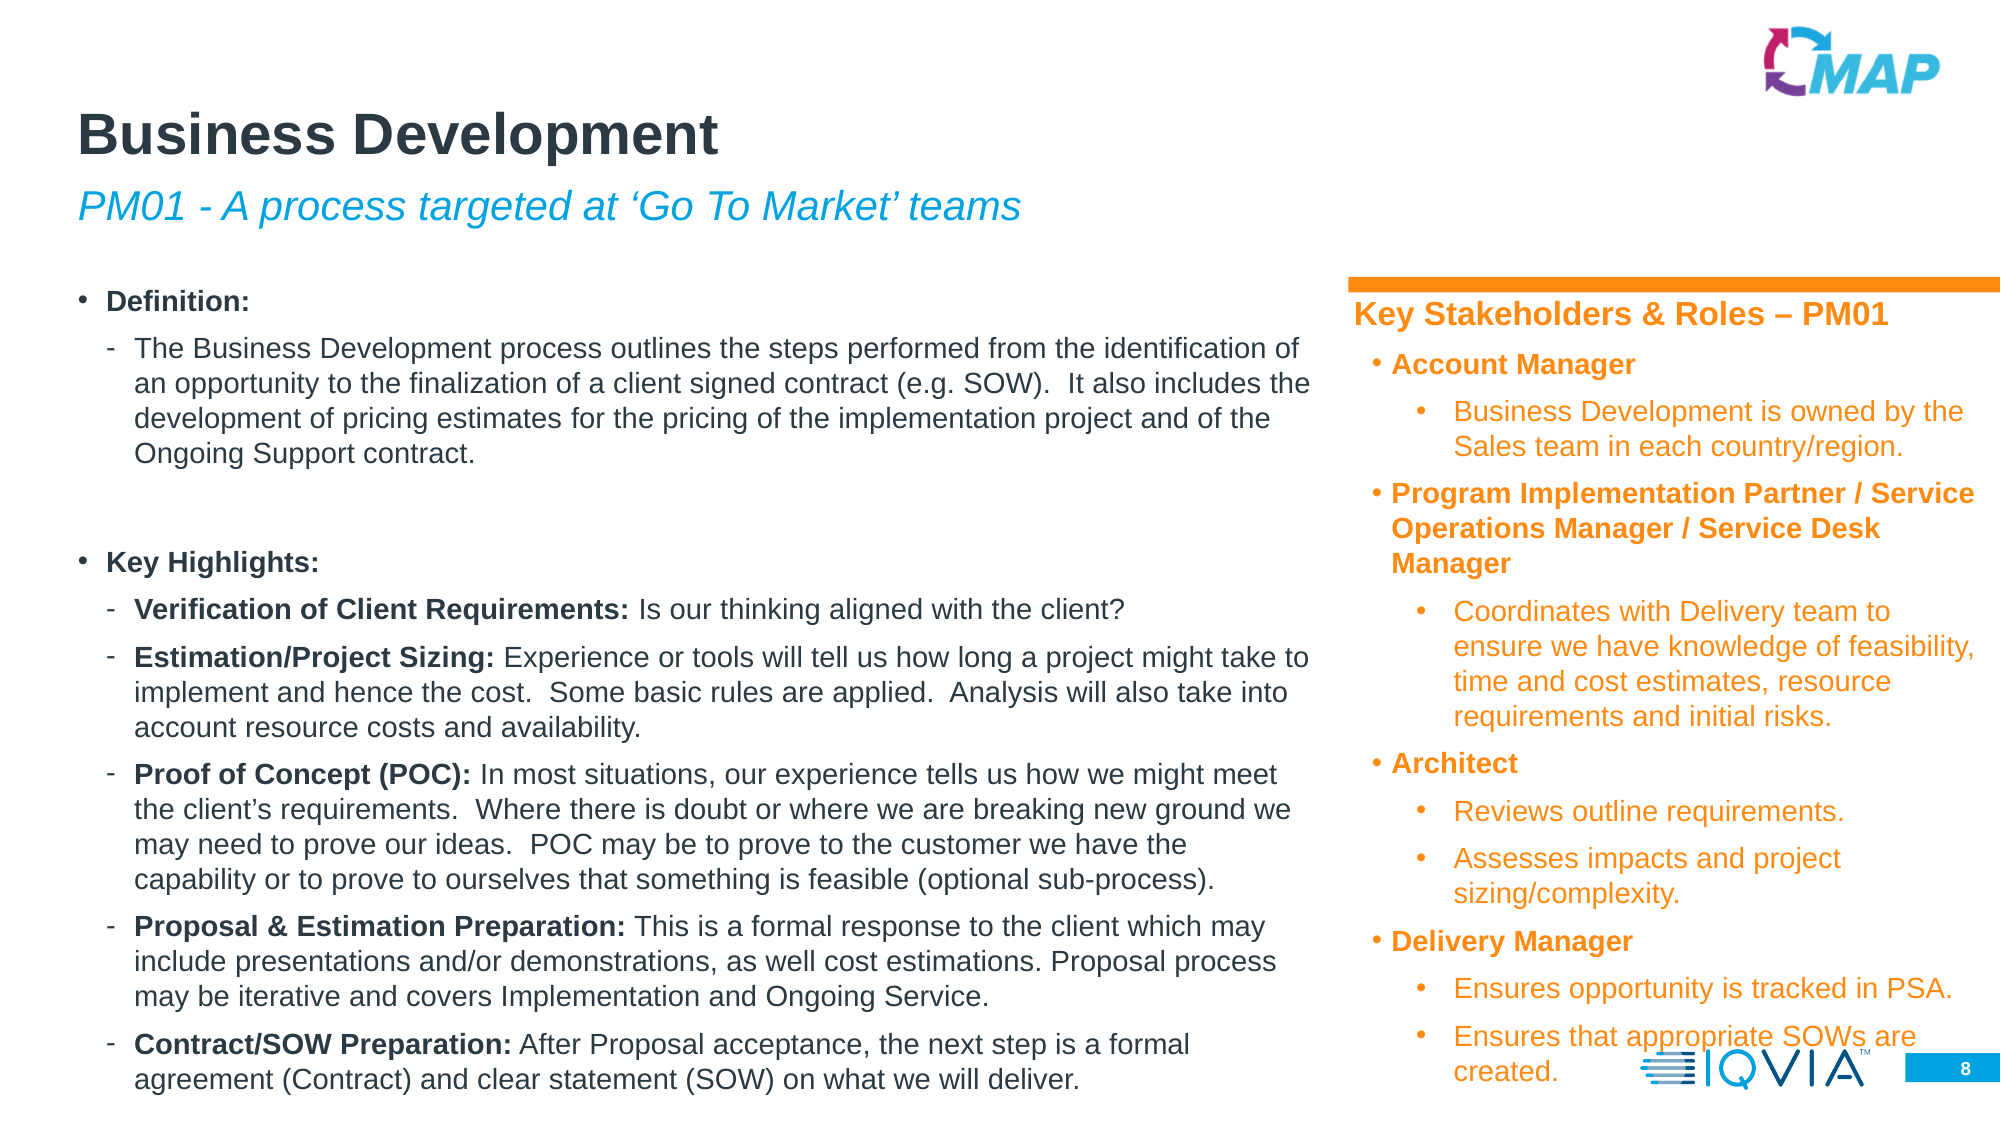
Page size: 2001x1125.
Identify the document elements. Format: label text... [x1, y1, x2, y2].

title Business Development [63, 48, 1924, 175]
picture [1748, 13, 1951, 115]
list Definition: The Business Development process outlines the steps performed from the identification of an opportunity to the finalization of a client signed contract (e.g. SOW). It also includes the development of pricing estimates for the pricing of the implementation project and of the Ongoing Support contract. Key Highlights: Verification of Client Requirements: Is our thinking aligned with the client? Estimation/Project Sizing: Experience or tools will tell us how long a project might take to implement and hence the cost. Some basic rules are applied. Analysis will also take into account resource costs and availability. Proof of Concept (POC): In most situations, our experience tells us how we might meet the client’s requirements. Where there is doubt or where we are breaking new ground we may need to prove our ideas. POC may be to prove to the customer we have the capability or to prove to ourselves that something is feasible (optional sub-process). Proposal & Estimation Preparation: This is a formal response to the client which may include presentations and/or demonstrations, as well cost estimations. Proposal process may be iterative and covers Implementation and Ongoing Service. Contract/SOW Preparation: After Proposal acceptance, the next step is a formal agreement (Contract) and clear statement (SOW) on what we will deliver. [63, 274, 1332, 1096]
list Key Stakeholders & Roles – PM01 Account Manager Business Development is owned by the Sales team in each country/region. Program Implementation Partner / Service Operations Manager / Service Desk Manager Coordinates with Delivery team to ensure we have knowledge of feasibility, time and cost estimates, resource requirements and initial risks. Architect Reviews outline requirements. Assesses impacts and project sizing/complexity. Delivery Manager Ensures opportunity is tracked in PSA. Ensures that appropriate SOWs are created. [1338, 285, 2000, 1107]
list PM01 - A process targeted at ‘Go To Market’ teams [63, 177, 1924, 244]
